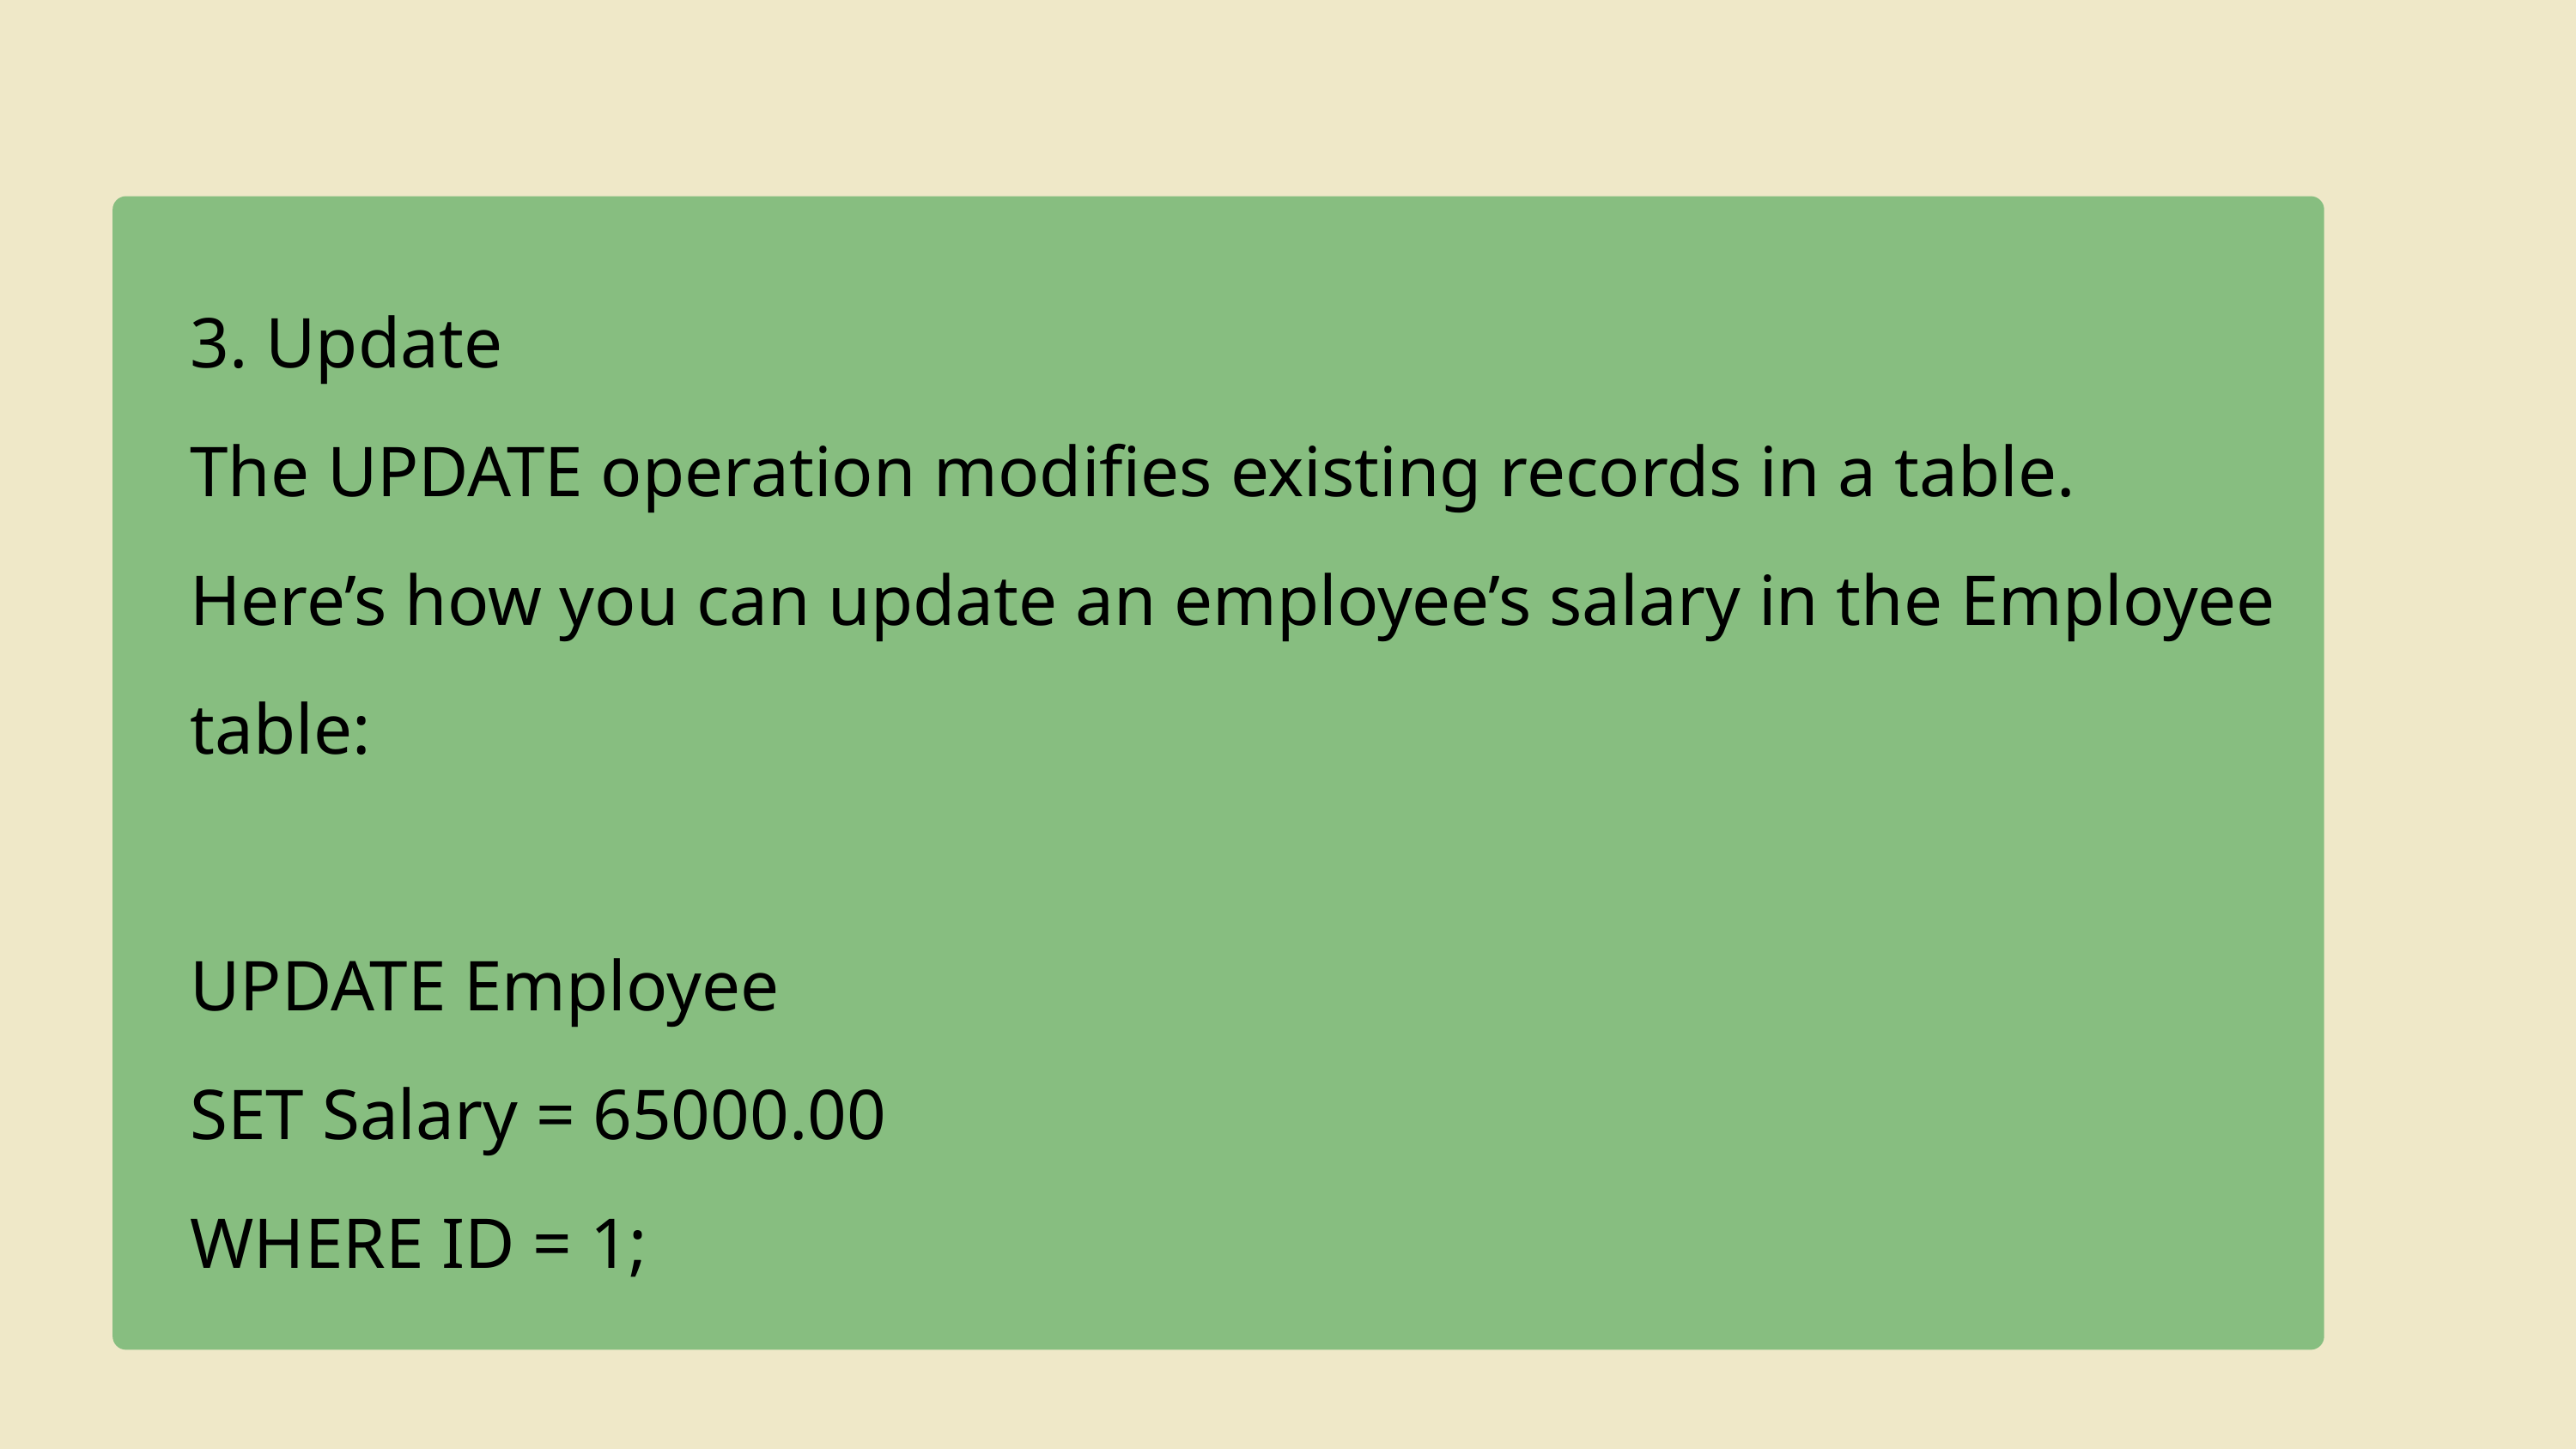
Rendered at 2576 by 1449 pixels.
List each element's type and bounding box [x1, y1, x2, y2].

text_box [112, 196, 2324, 1350]
